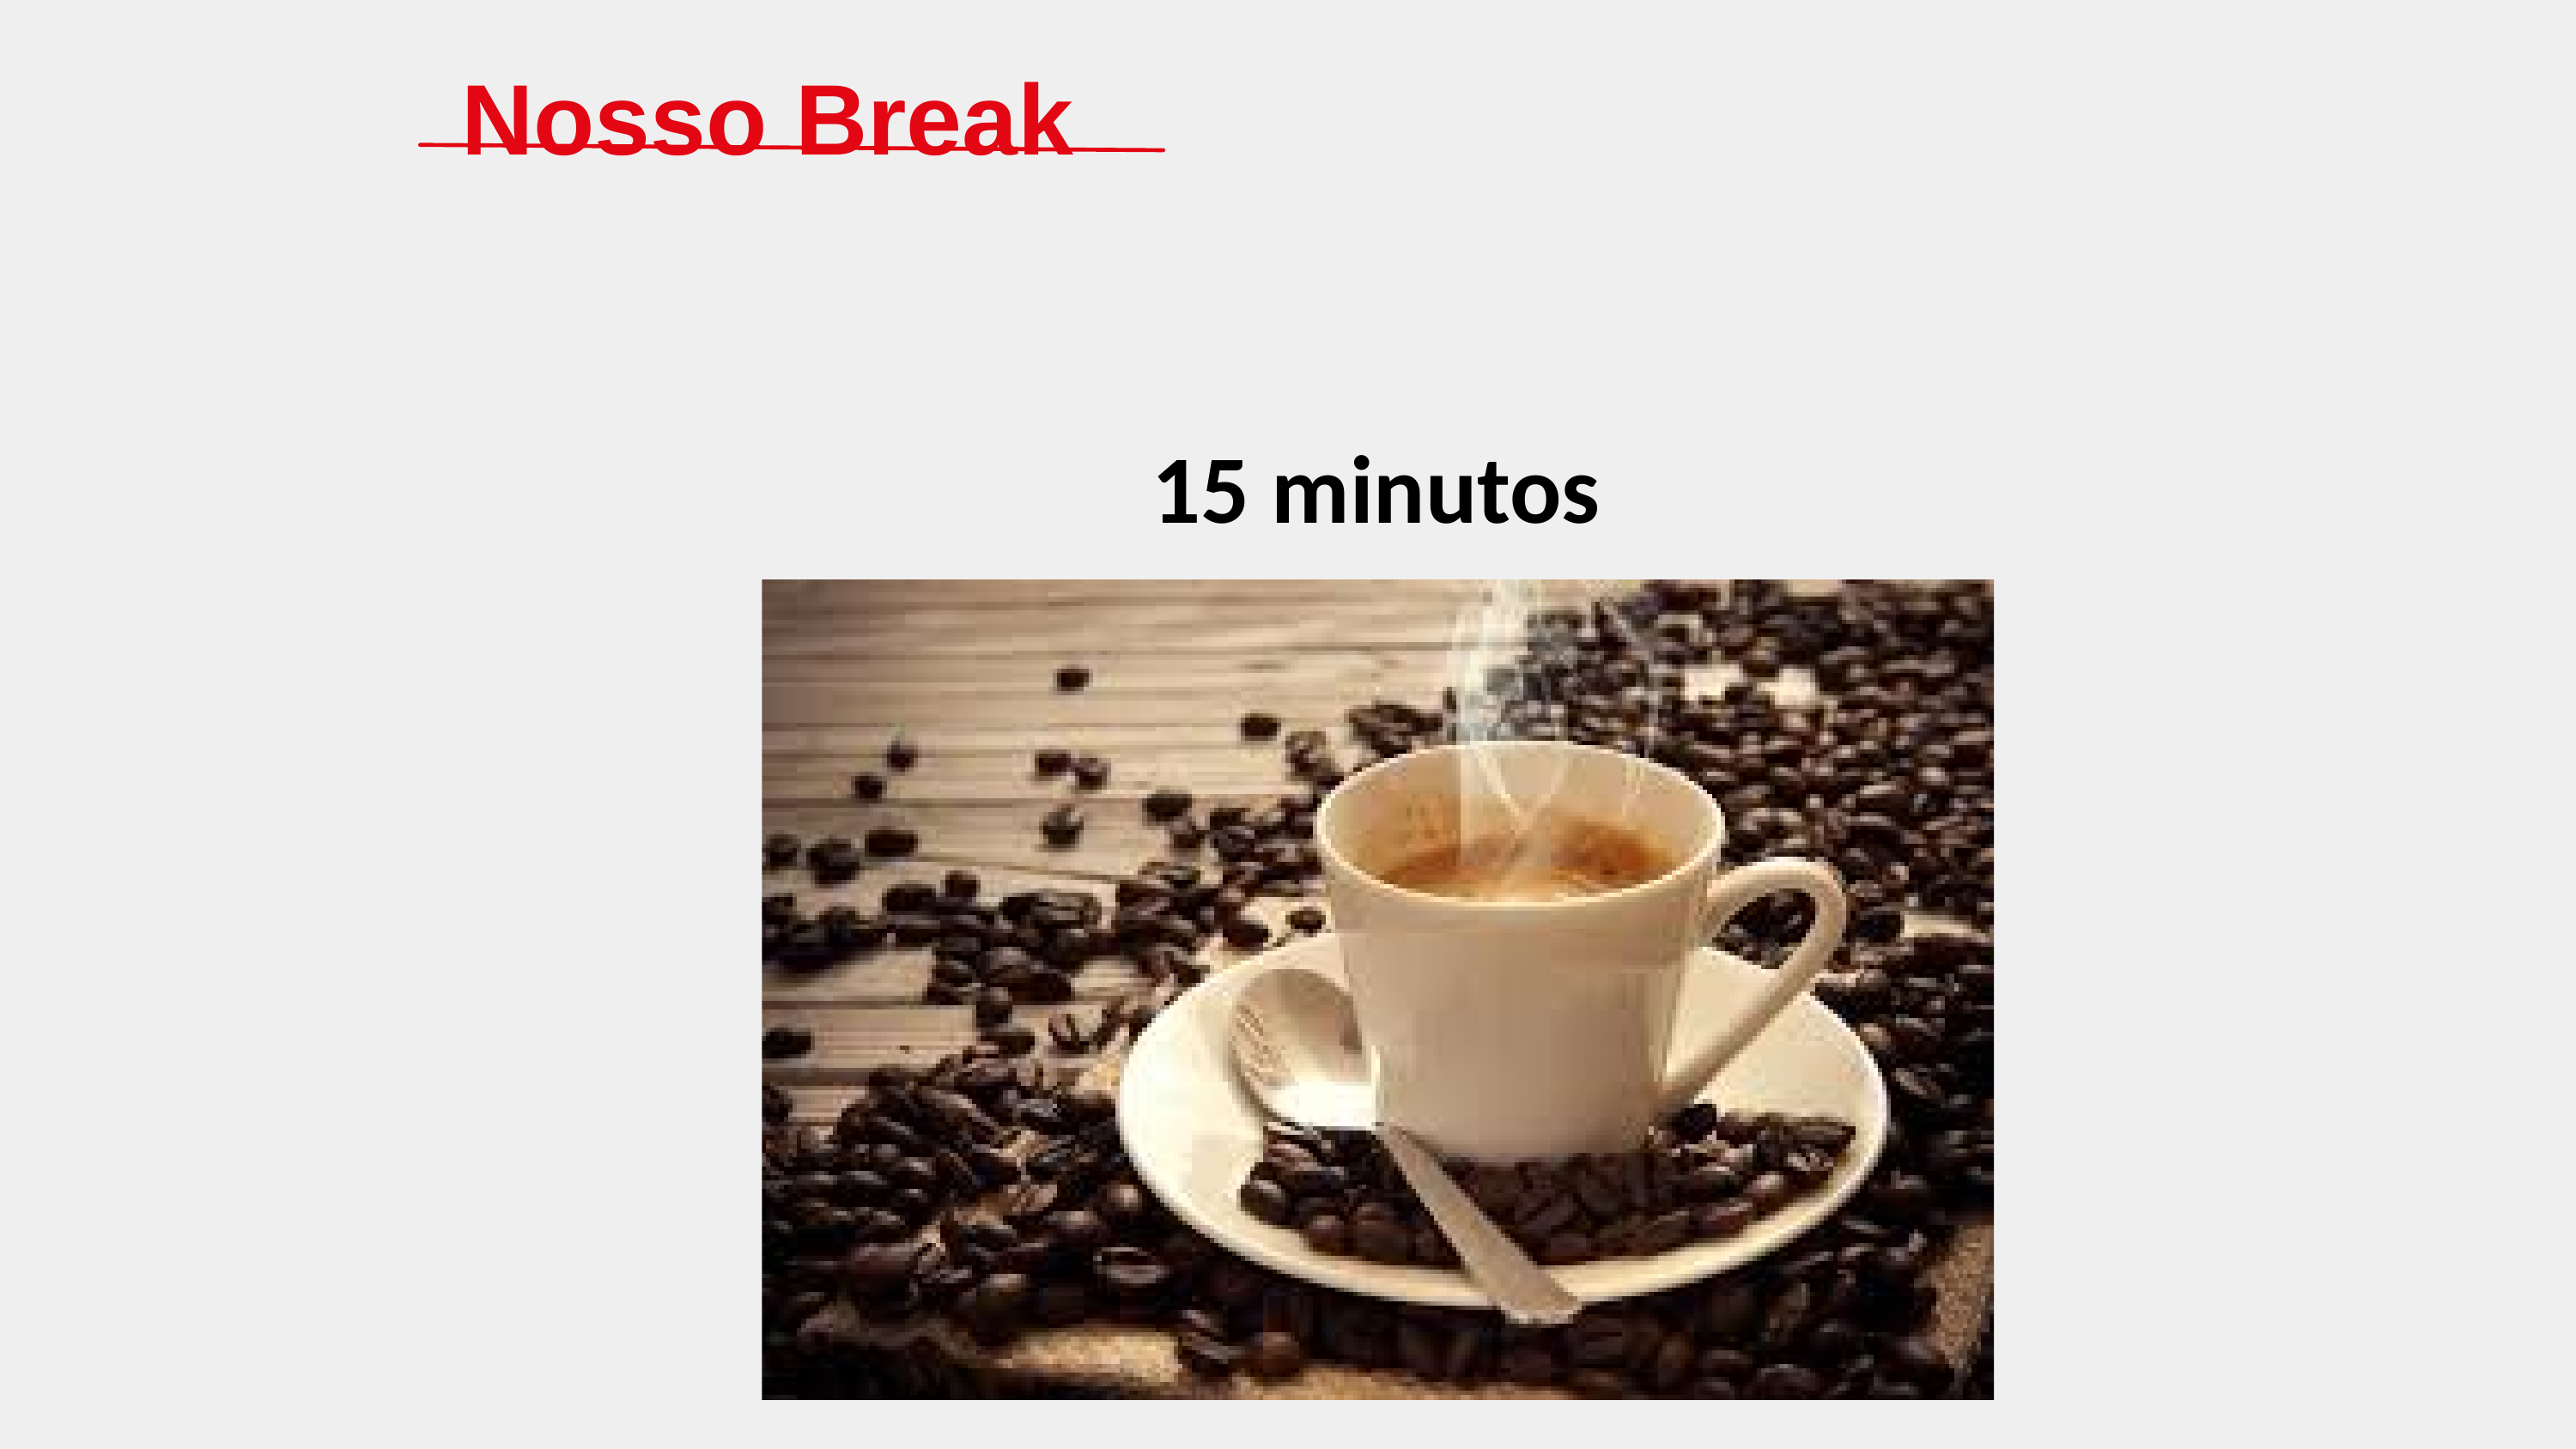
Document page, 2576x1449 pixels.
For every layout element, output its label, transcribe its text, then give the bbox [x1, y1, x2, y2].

text_box Nosso Break [461, 35, 1346, 175]
text_box [762, 579, 1995, 1400]
text_box 15 minutos [913, 403, 1840, 543]
